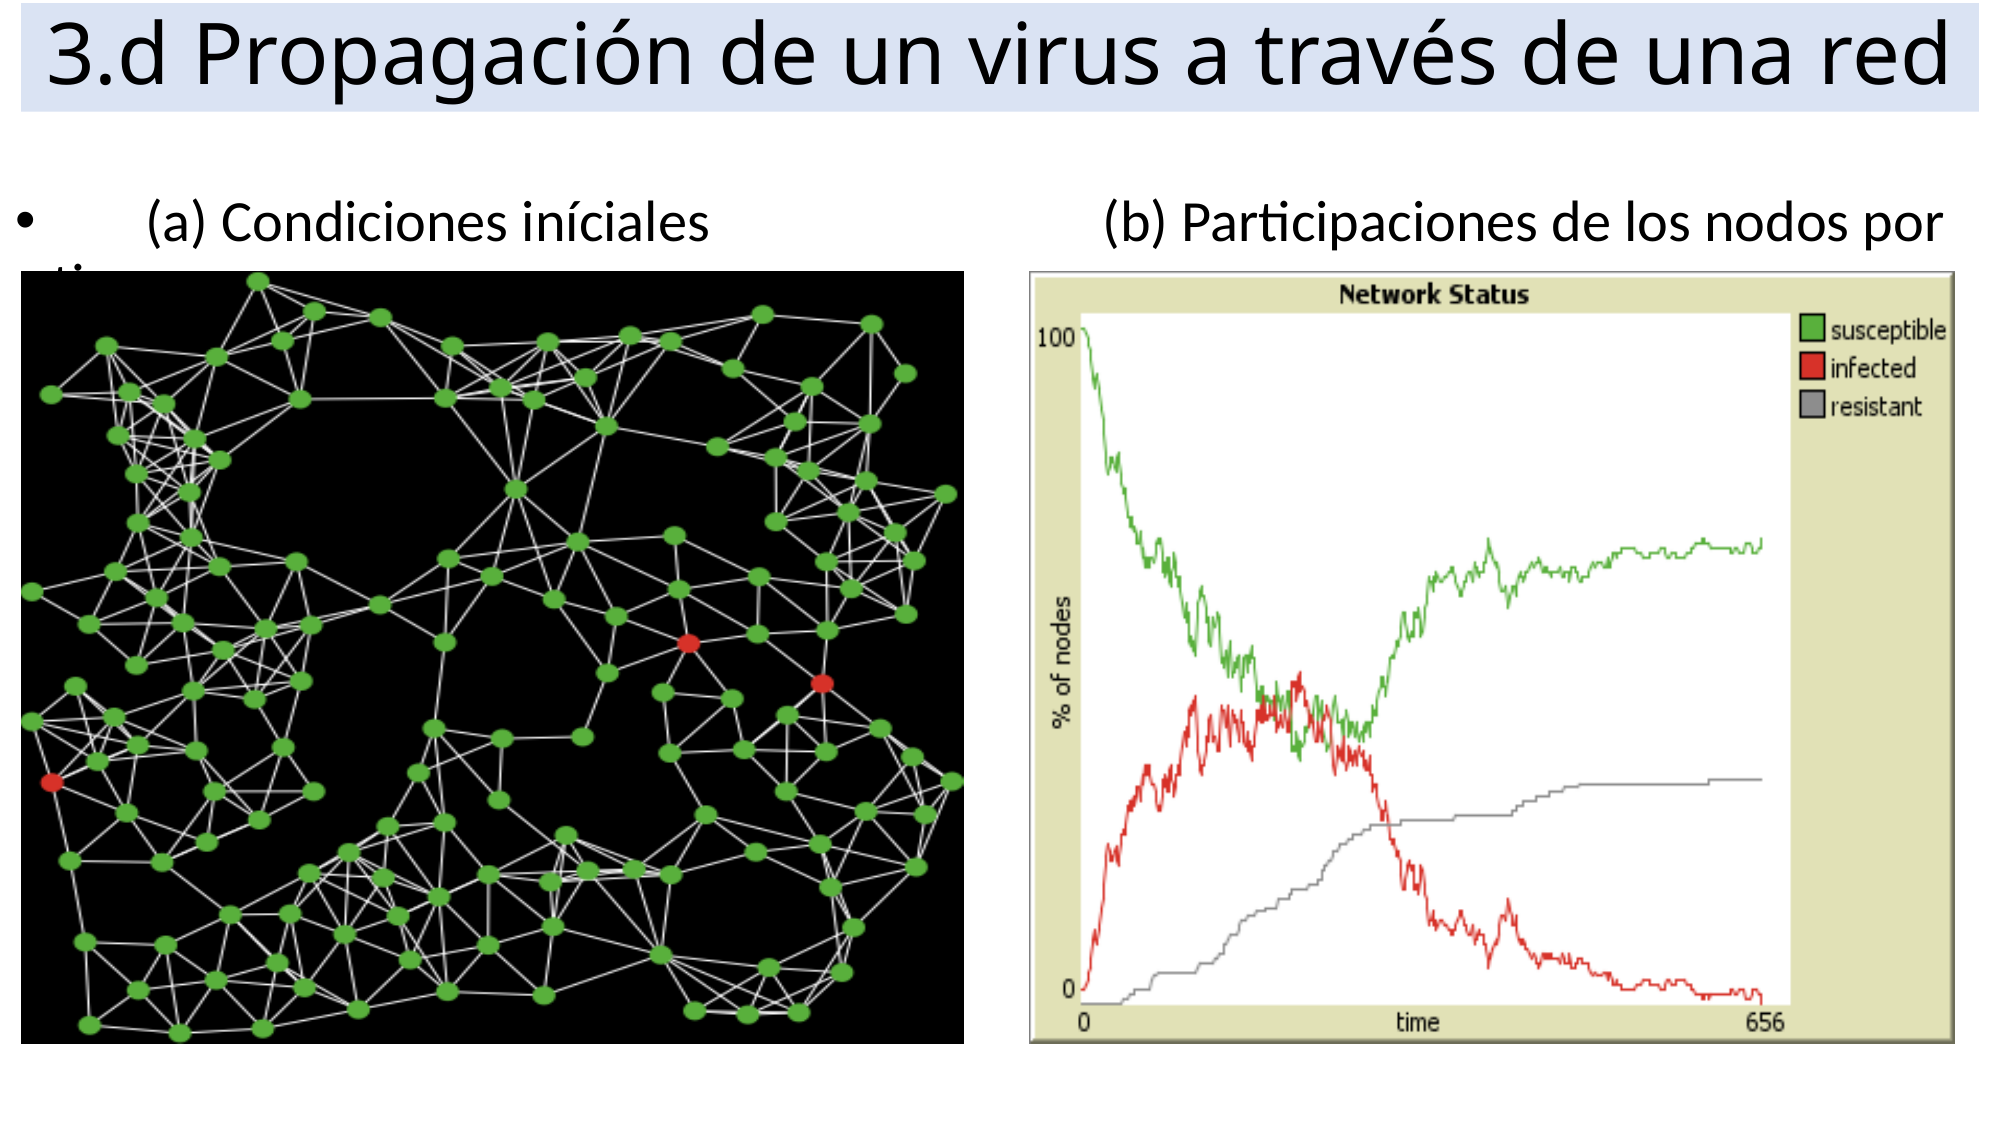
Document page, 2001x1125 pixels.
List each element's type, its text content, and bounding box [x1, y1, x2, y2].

title 3.d Propagación de un virus a través de una red [21, 3, 1979, 112]
picture [21, 271, 964, 1044]
list (a) Condiciones iníciales (b) Participaciones de los nodos por tipo [0, 184, 1979, 1014]
picture [1029, 271, 1955, 1044]
